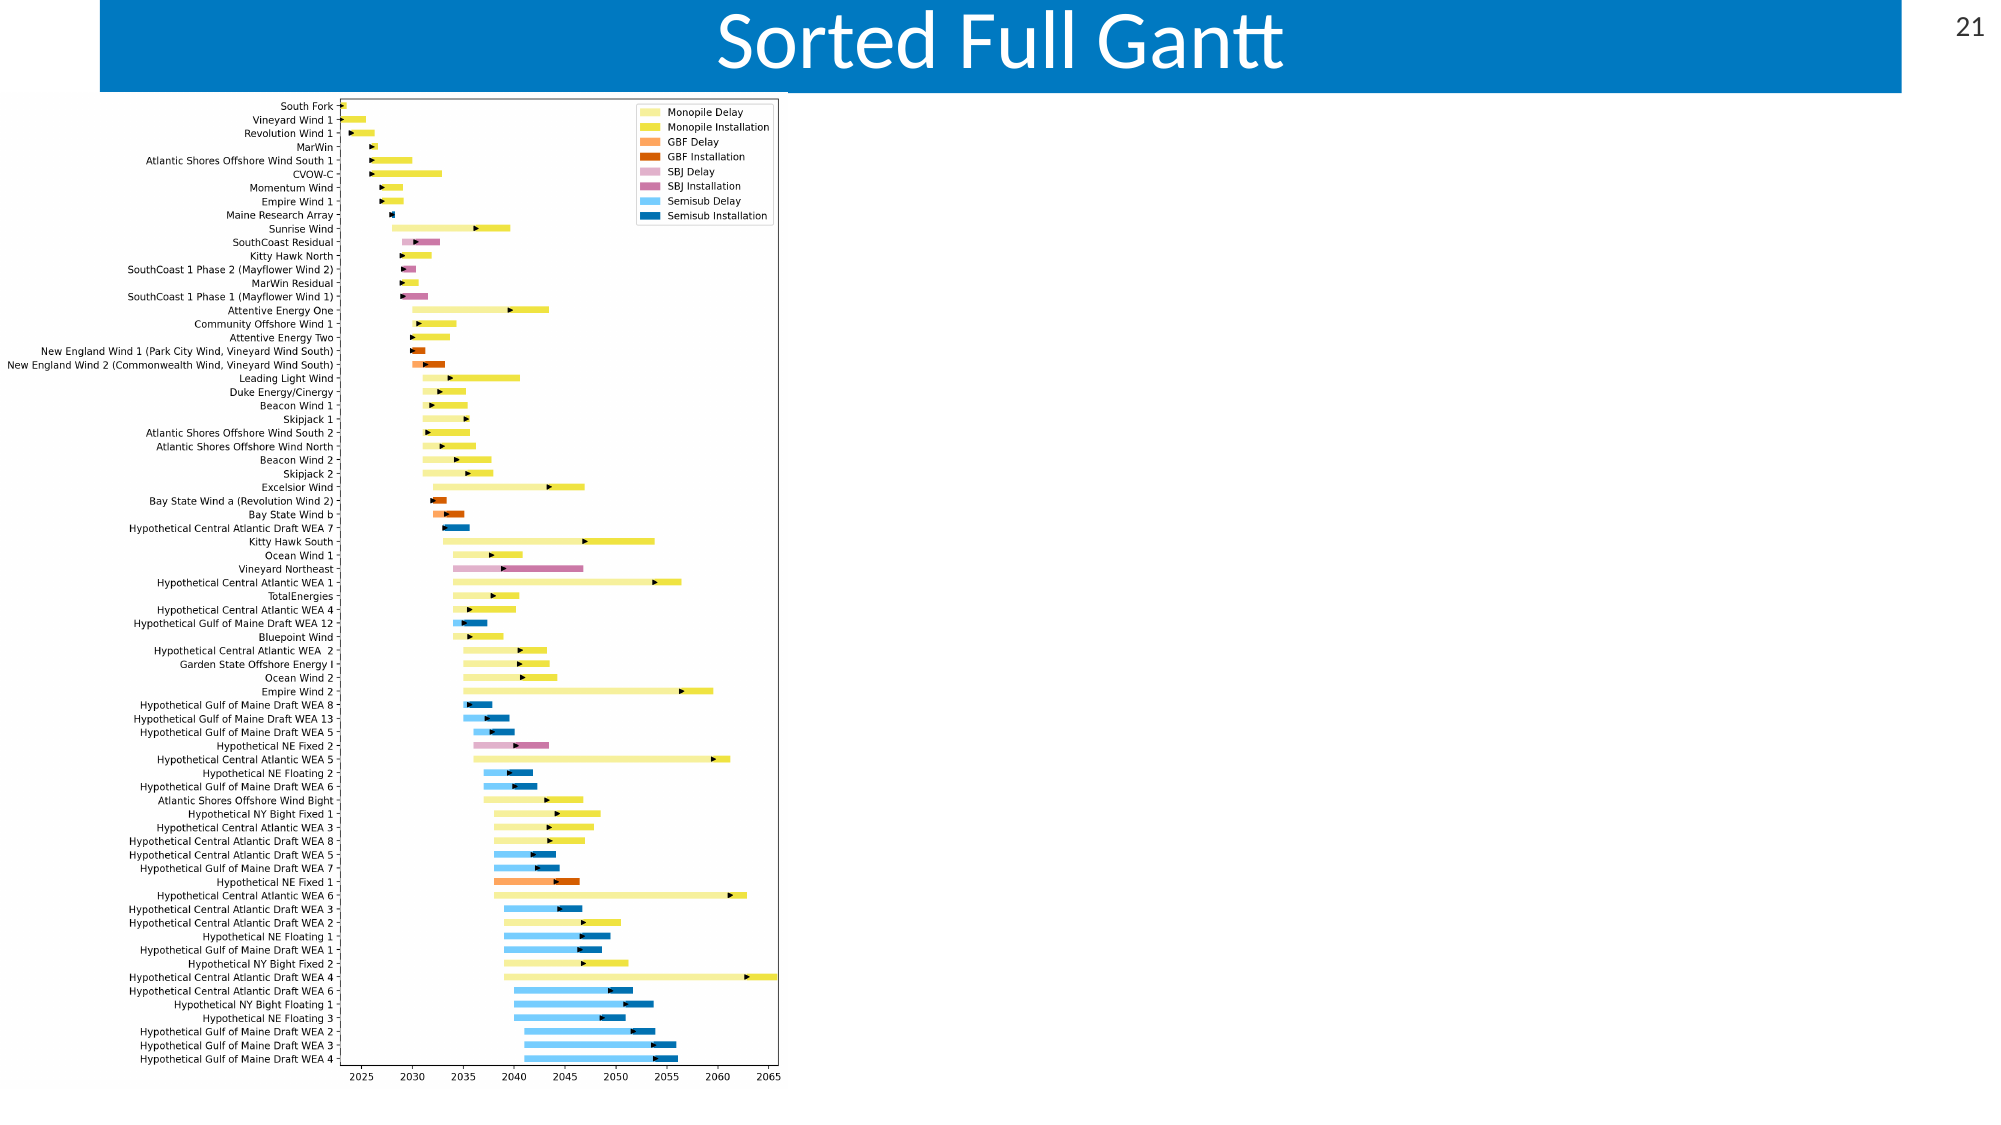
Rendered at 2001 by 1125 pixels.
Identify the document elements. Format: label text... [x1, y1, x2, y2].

title Sorted Full Gantt [99, 0, 1902, 94]
picture [0, 92, 788, 1089]
